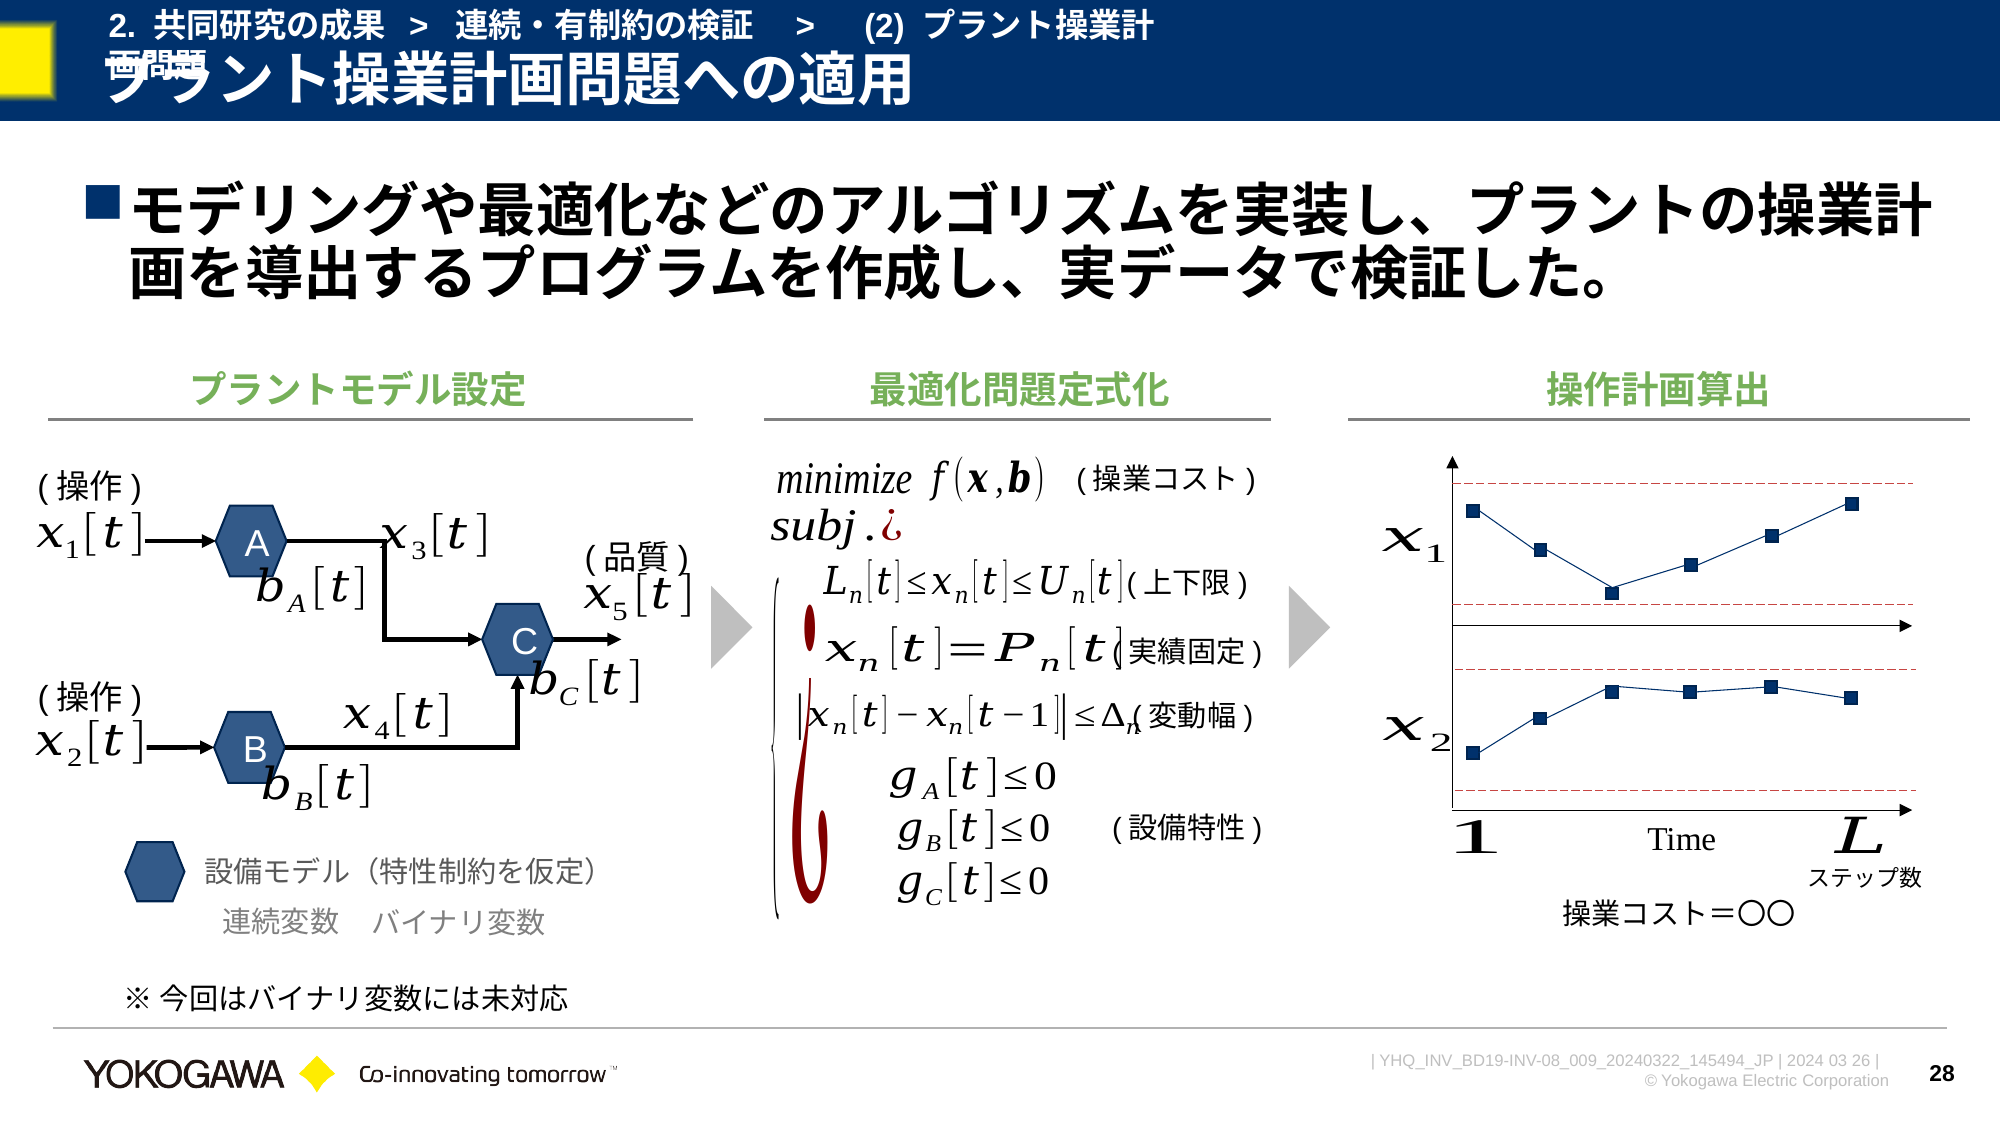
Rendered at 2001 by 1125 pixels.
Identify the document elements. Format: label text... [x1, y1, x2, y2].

text_box ステップ数 [1793, 856, 1938, 899]
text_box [1479, 510, 1535, 550]
text_box 操作計画算出 [1531, 359, 1787, 418]
title プラント操業計画問題への適用 [84, 39, 1955, 125]
text_box プラントモデル設定 [174, 359, 542, 418]
text_box A [215, 504, 287, 578]
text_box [1777, 504, 1846, 536]
text_box [1844, 691, 1858, 705]
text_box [1696, 535, 1766, 566]
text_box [1478, 718, 1534, 753]
text_box (操業コスト) [1061, 453, 1271, 504]
text_box C [481, 602, 554, 676]
text_box B [213, 710, 286, 784]
text_box (変動幅) [1117, 689, 1268, 740]
text_box [124, 841, 186, 903]
text_box 操業コスト＝〇〇 [1547, 887, 1812, 938]
text_box (実績固定) [1097, 625, 1278, 676]
text_box [1534, 543, 1547, 557]
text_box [1546, 549, 1613, 588]
text_box (上下限) [1111, 557, 1263, 608]
text_box [1764, 680, 1778, 694]
text_box (操作) [22, 458, 157, 513]
text_box [710, 583, 754, 672]
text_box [1696, 687, 1766, 692]
slide_number 28 [1904, 1042, 1970, 1103]
text_box 2. 共同研究の成果 > 連続・有制約の検証 > (2) プラント操業計画問題 [93, 0, 1187, 92]
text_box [1545, 685, 1612, 719]
text_box 設備モデル（特性制約を仮定） [189, 846, 629, 897]
text_box [1684, 558, 1698, 572]
text_box 最適化問題定式化 [854, 359, 1185, 418]
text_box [286, 540, 483, 640]
text_box モデリングや最適化などのアルゴリズムを実装し、プラントの操業計画を導出するプログラムを作成し、実データで検証した。 [66, 173, 1955, 328]
text_box [1287, 583, 1332, 672]
text_box [1612, 692, 1619, 699]
text_box ※今回はバイナリ変数には未対応 [109, 972, 584, 1023]
text_box [1466, 746, 1480, 760]
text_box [1611, 685, 1685, 692]
text_box (品質) [569, 528, 704, 584]
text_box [1612, 565, 1686, 588]
text_box [1605, 588, 1619, 600]
text_box (設備特性) [1097, 802, 1278, 852]
picture [0, 6, 69, 115]
text_box [1466, 504, 1480, 518]
text_box [1683, 685, 1697, 699]
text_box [1777, 687, 1846, 699]
text_box (操作) [22, 669, 157, 724]
text_box [1533, 712, 1547, 725]
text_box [284, 674, 518, 748]
text_box [1845, 497, 1859, 511]
text_box [1765, 529, 1779, 543]
picture [83, 1055, 617, 1093]
